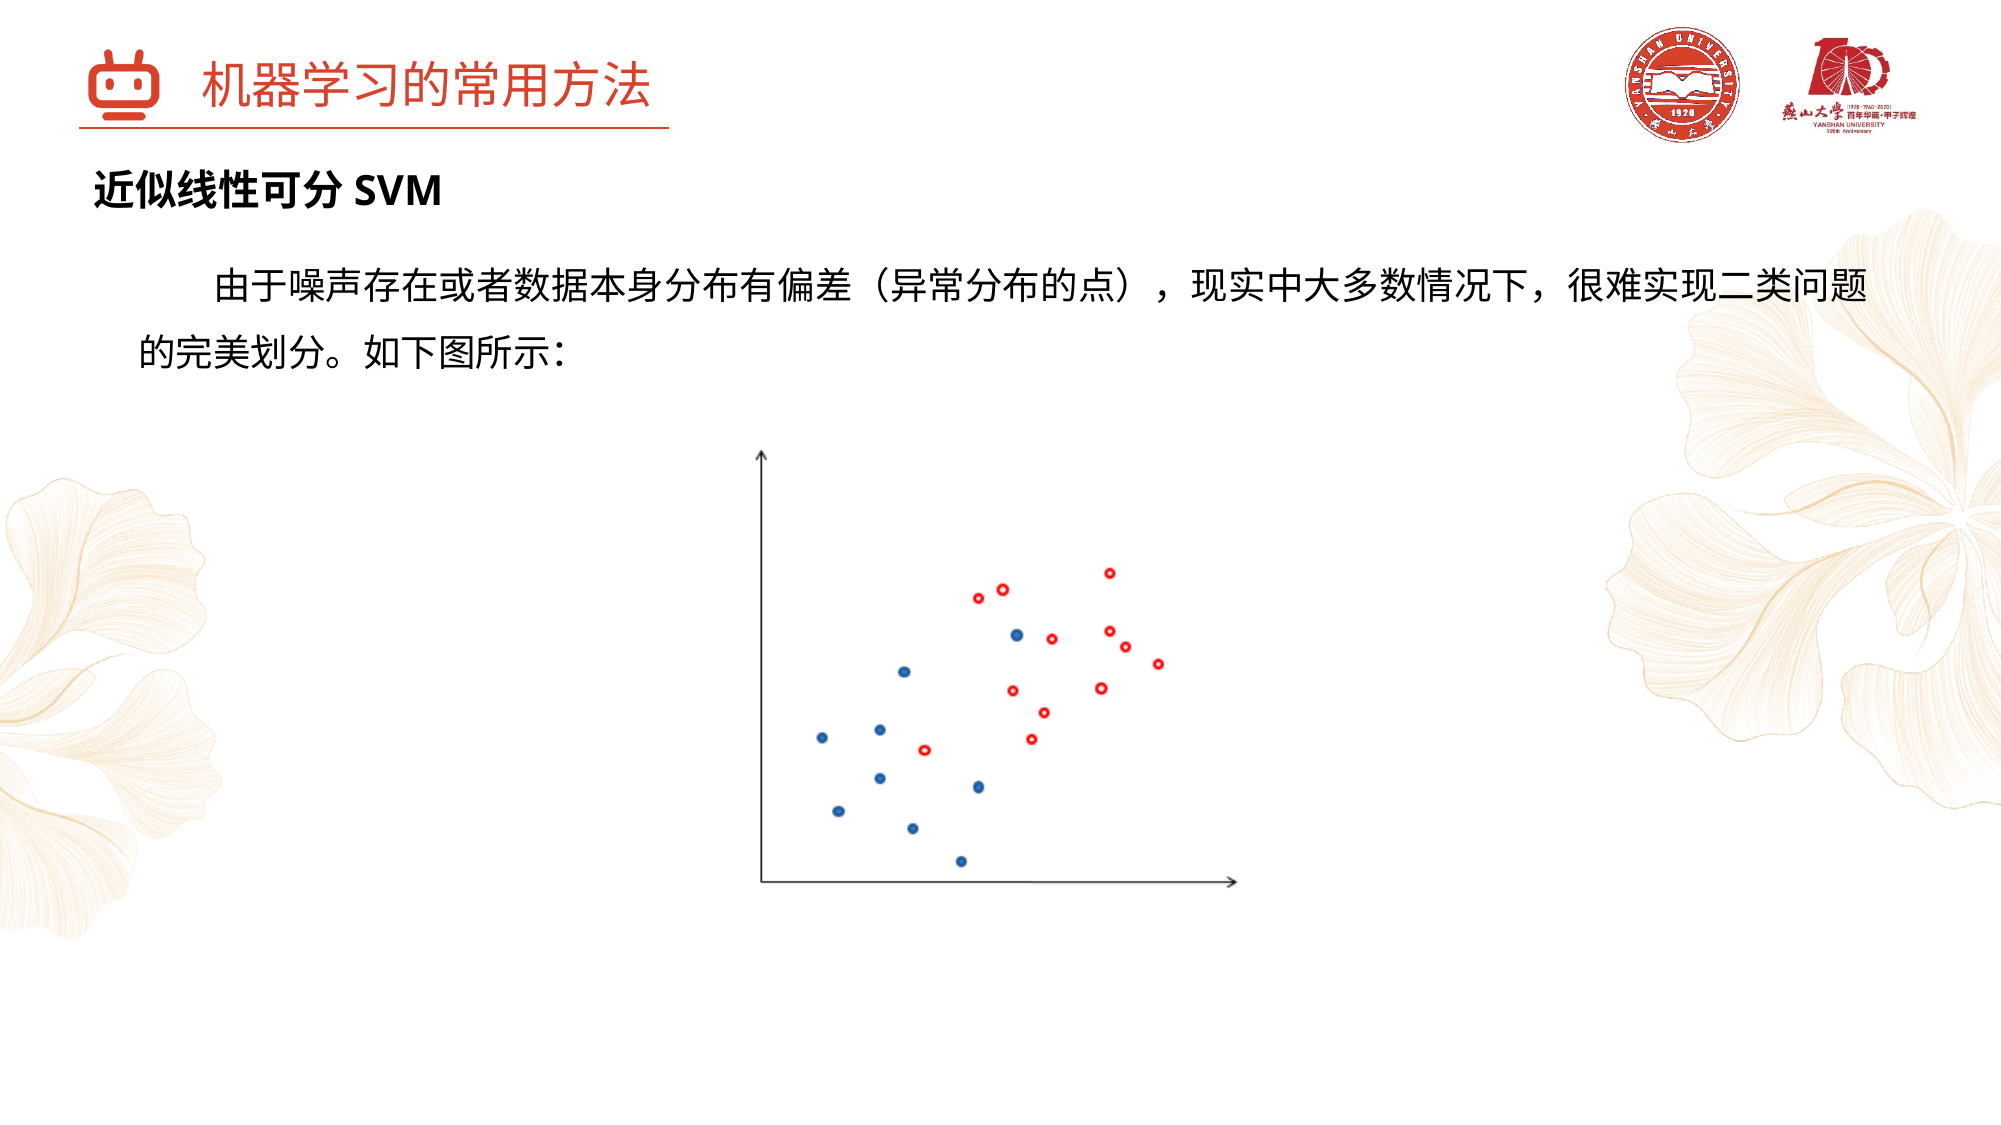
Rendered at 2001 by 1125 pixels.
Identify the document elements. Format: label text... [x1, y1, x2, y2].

text_box 近似线性可分SVM [78, 156, 552, 221]
picture [1529, 188, 2001, 855]
picture [78, 39, 169, 127]
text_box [1624, 22, 1939, 147]
text_box 机器学习的常用方法 [187, 46, 667, 121]
picture [0, 354, 390, 1012]
text_box 由于噪声存在或者数据本身分布有偏差（异常分布的点），现实中大多数情况下，很难实现二类问题的完美划分。如下图所示： [123, 231, 1529, 382]
picture [742, 446, 1258, 894]
